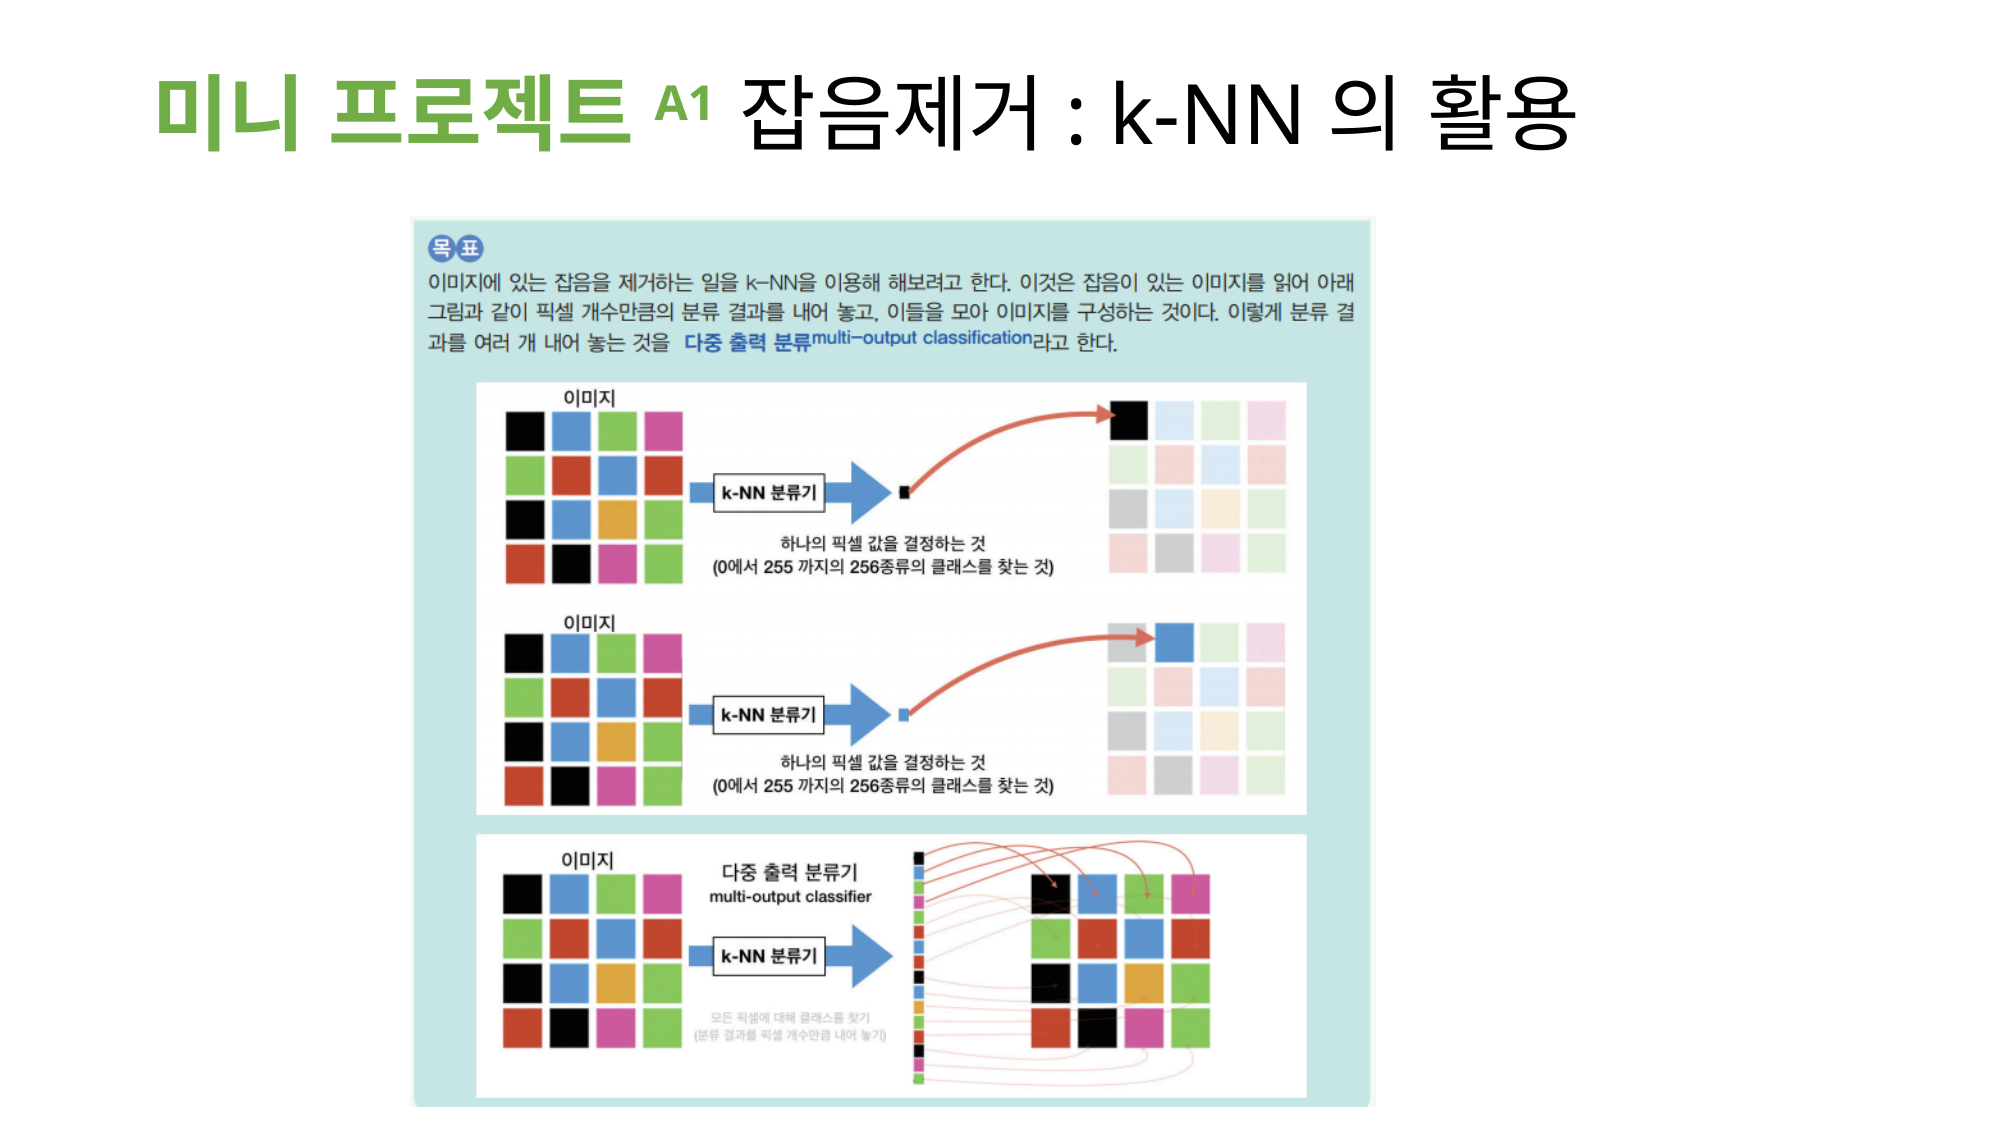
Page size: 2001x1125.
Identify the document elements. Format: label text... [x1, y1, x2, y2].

picture [410, 216, 1376, 1107]
title 미니 프로젝트A1 잡음제거: k-NN의 활용 [137, 59, 1863, 176]
